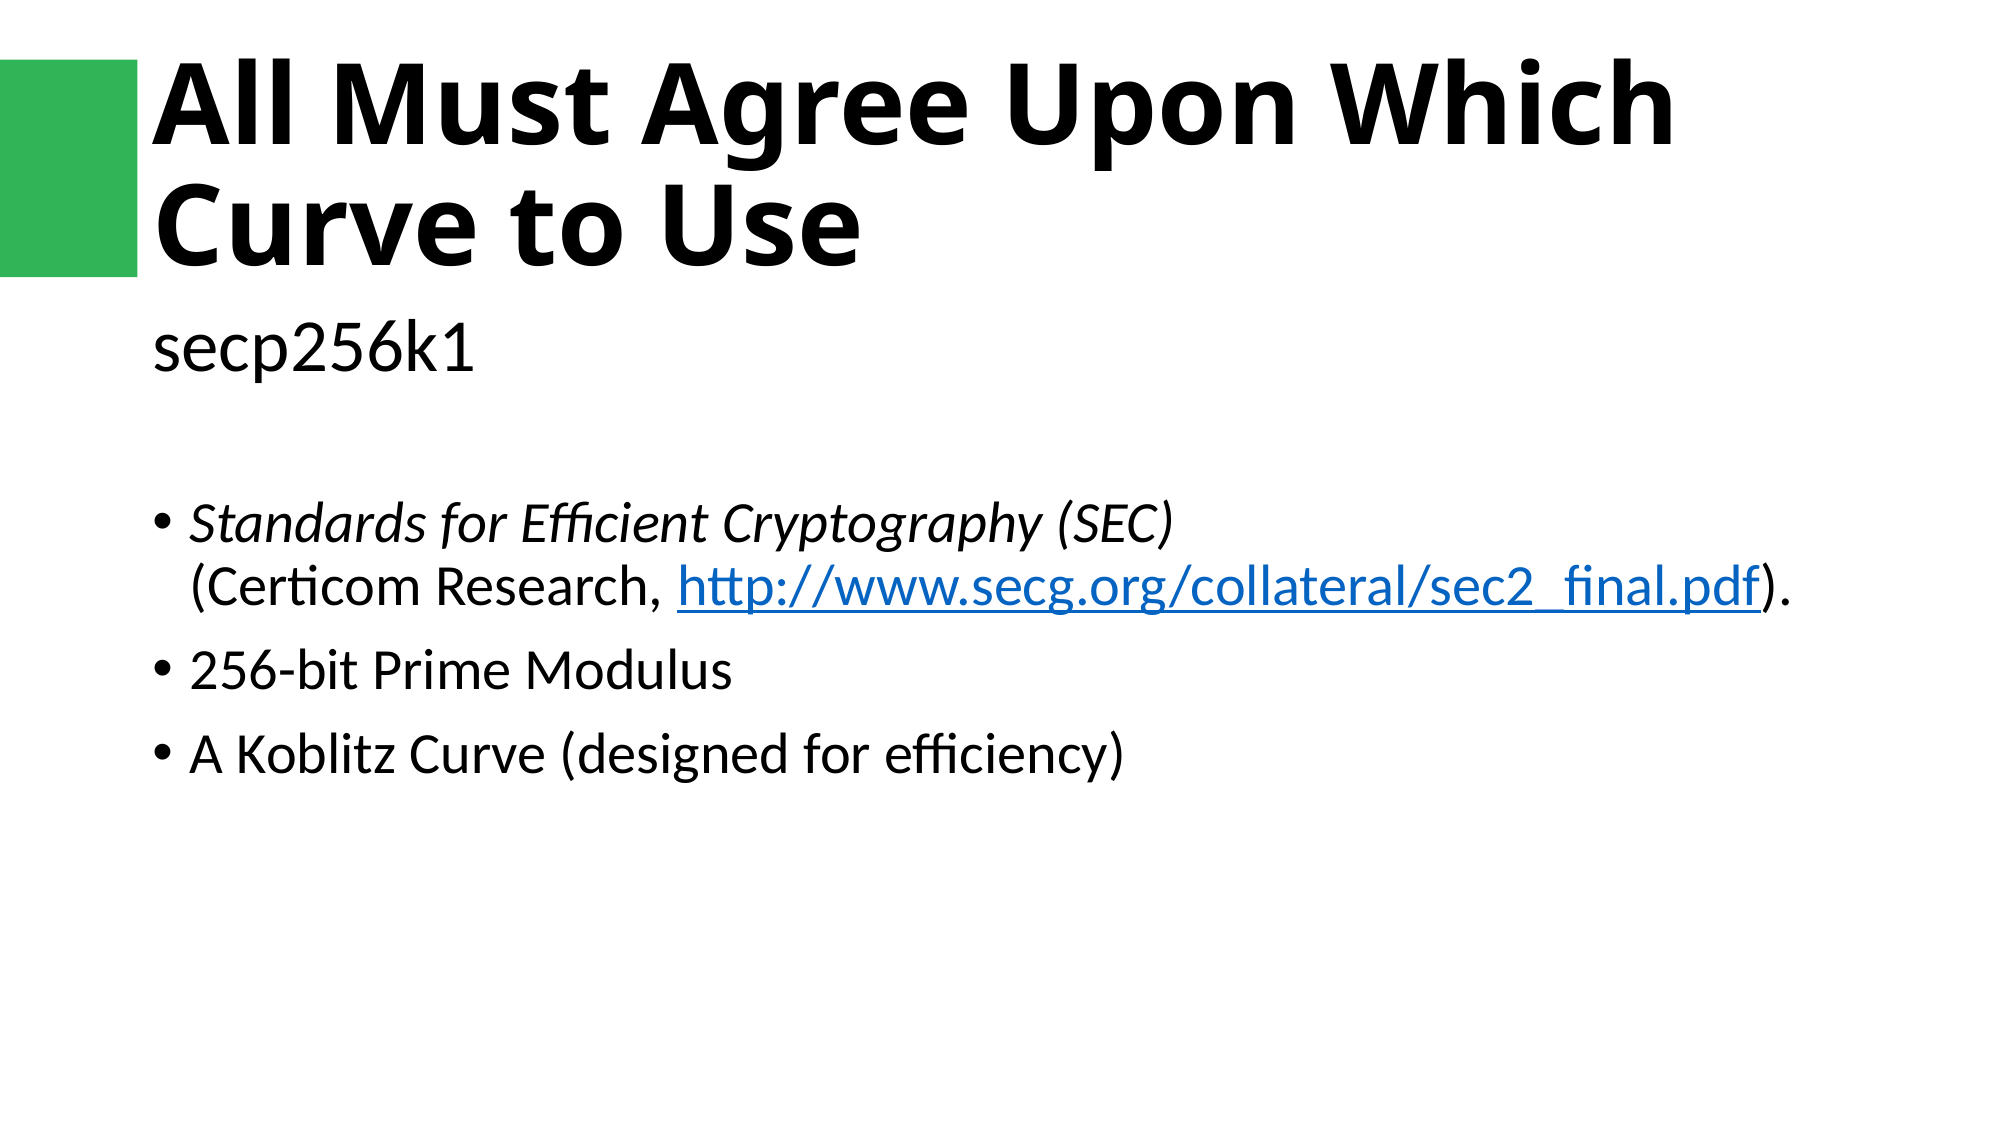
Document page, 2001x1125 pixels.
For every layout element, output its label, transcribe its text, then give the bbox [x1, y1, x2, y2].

list secp256k1 Standards for Efficient Cryptography (SEC) (Certicom Research, http://www.secg.org/collateral/sec2_final.pdf). 256-bit Prime Modulus A Koblitz Curve (designed for efficiency) [137, 299, 1863, 1014]
title All Must Agree Upon Which Curve to Use [137, 59, 1863, 278]
